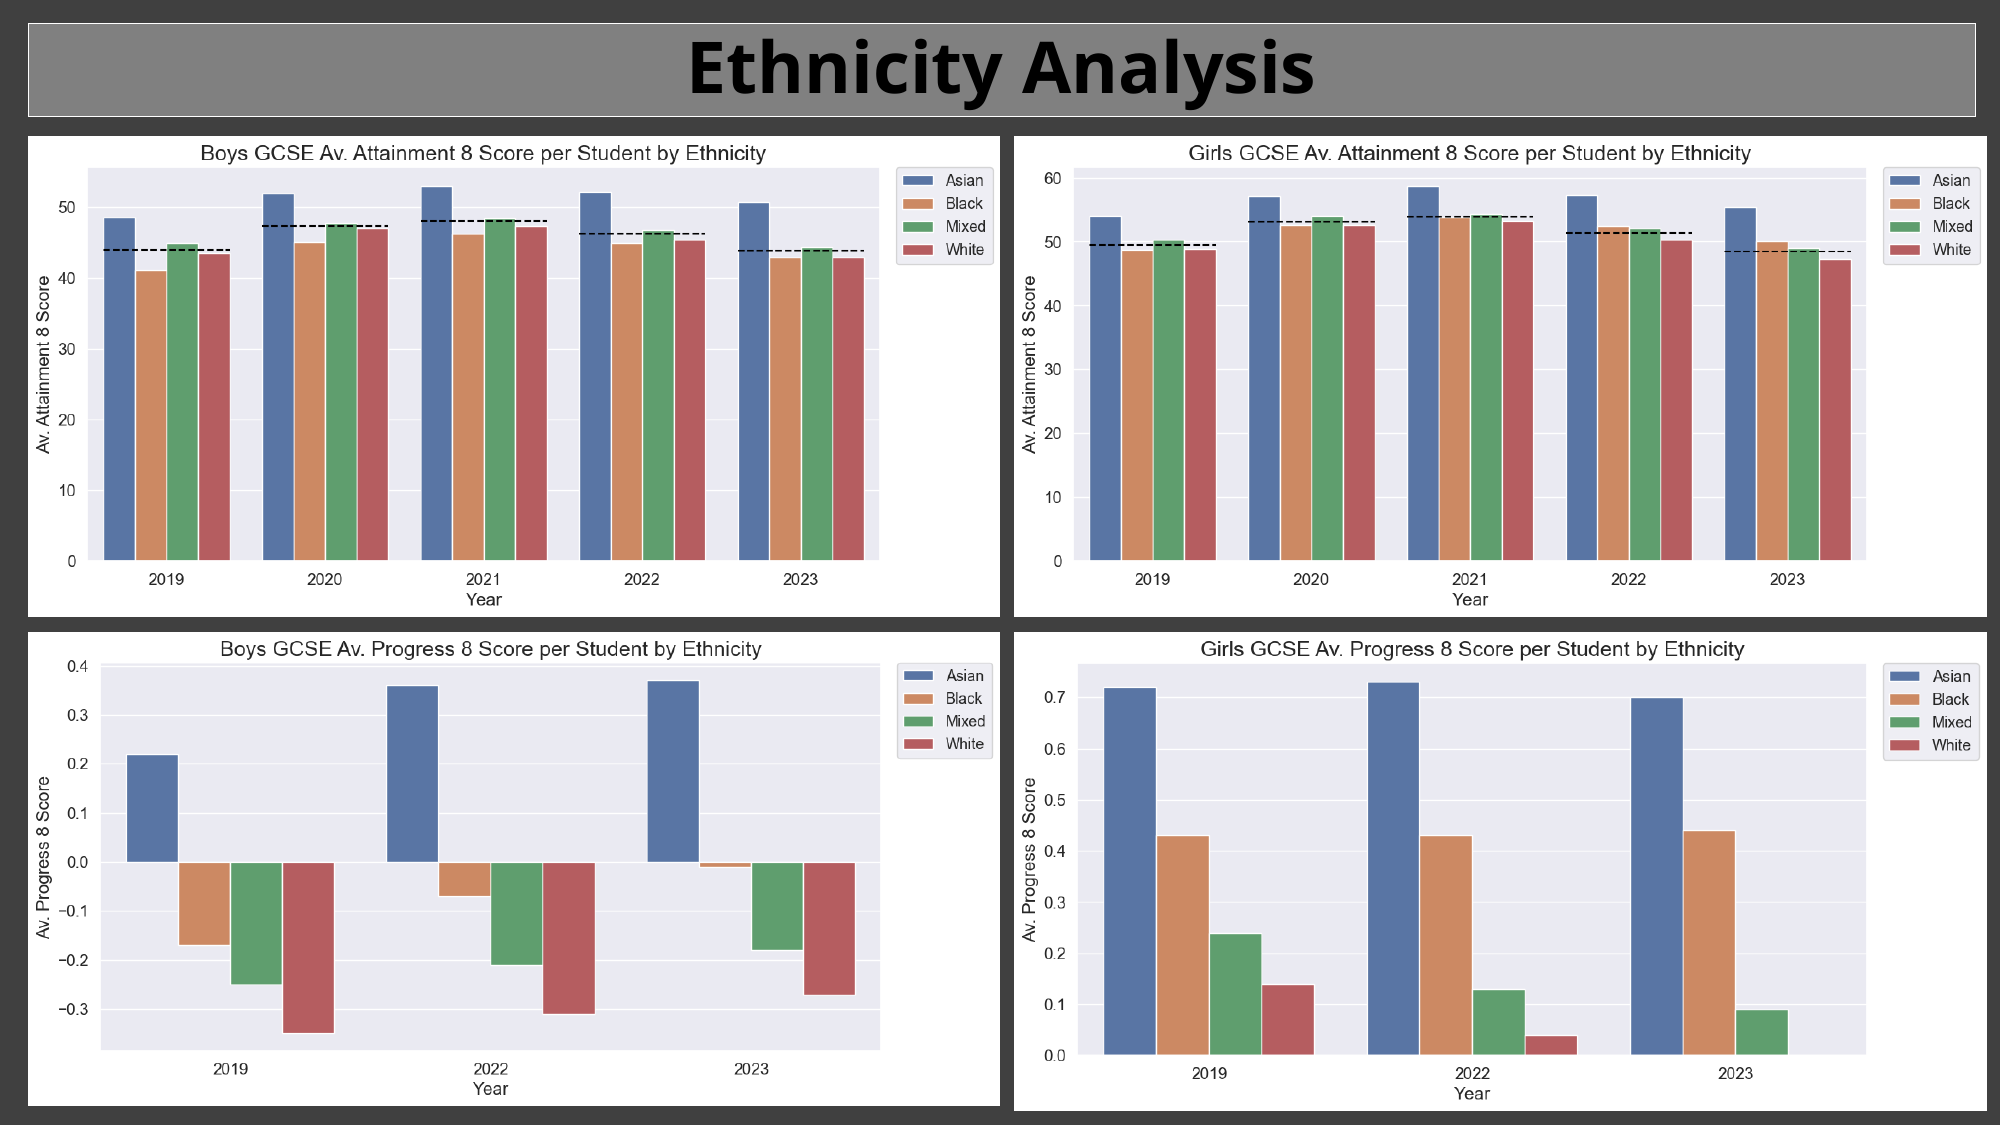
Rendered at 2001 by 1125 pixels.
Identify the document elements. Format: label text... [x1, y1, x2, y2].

picture [28, 632, 1000, 1107]
picture [1014, 136, 1987, 617]
picture [1014, 632, 1987, 1111]
title Ethnicity Analysis [28, 23, 1976, 117]
picture [28, 136, 1000, 617]
